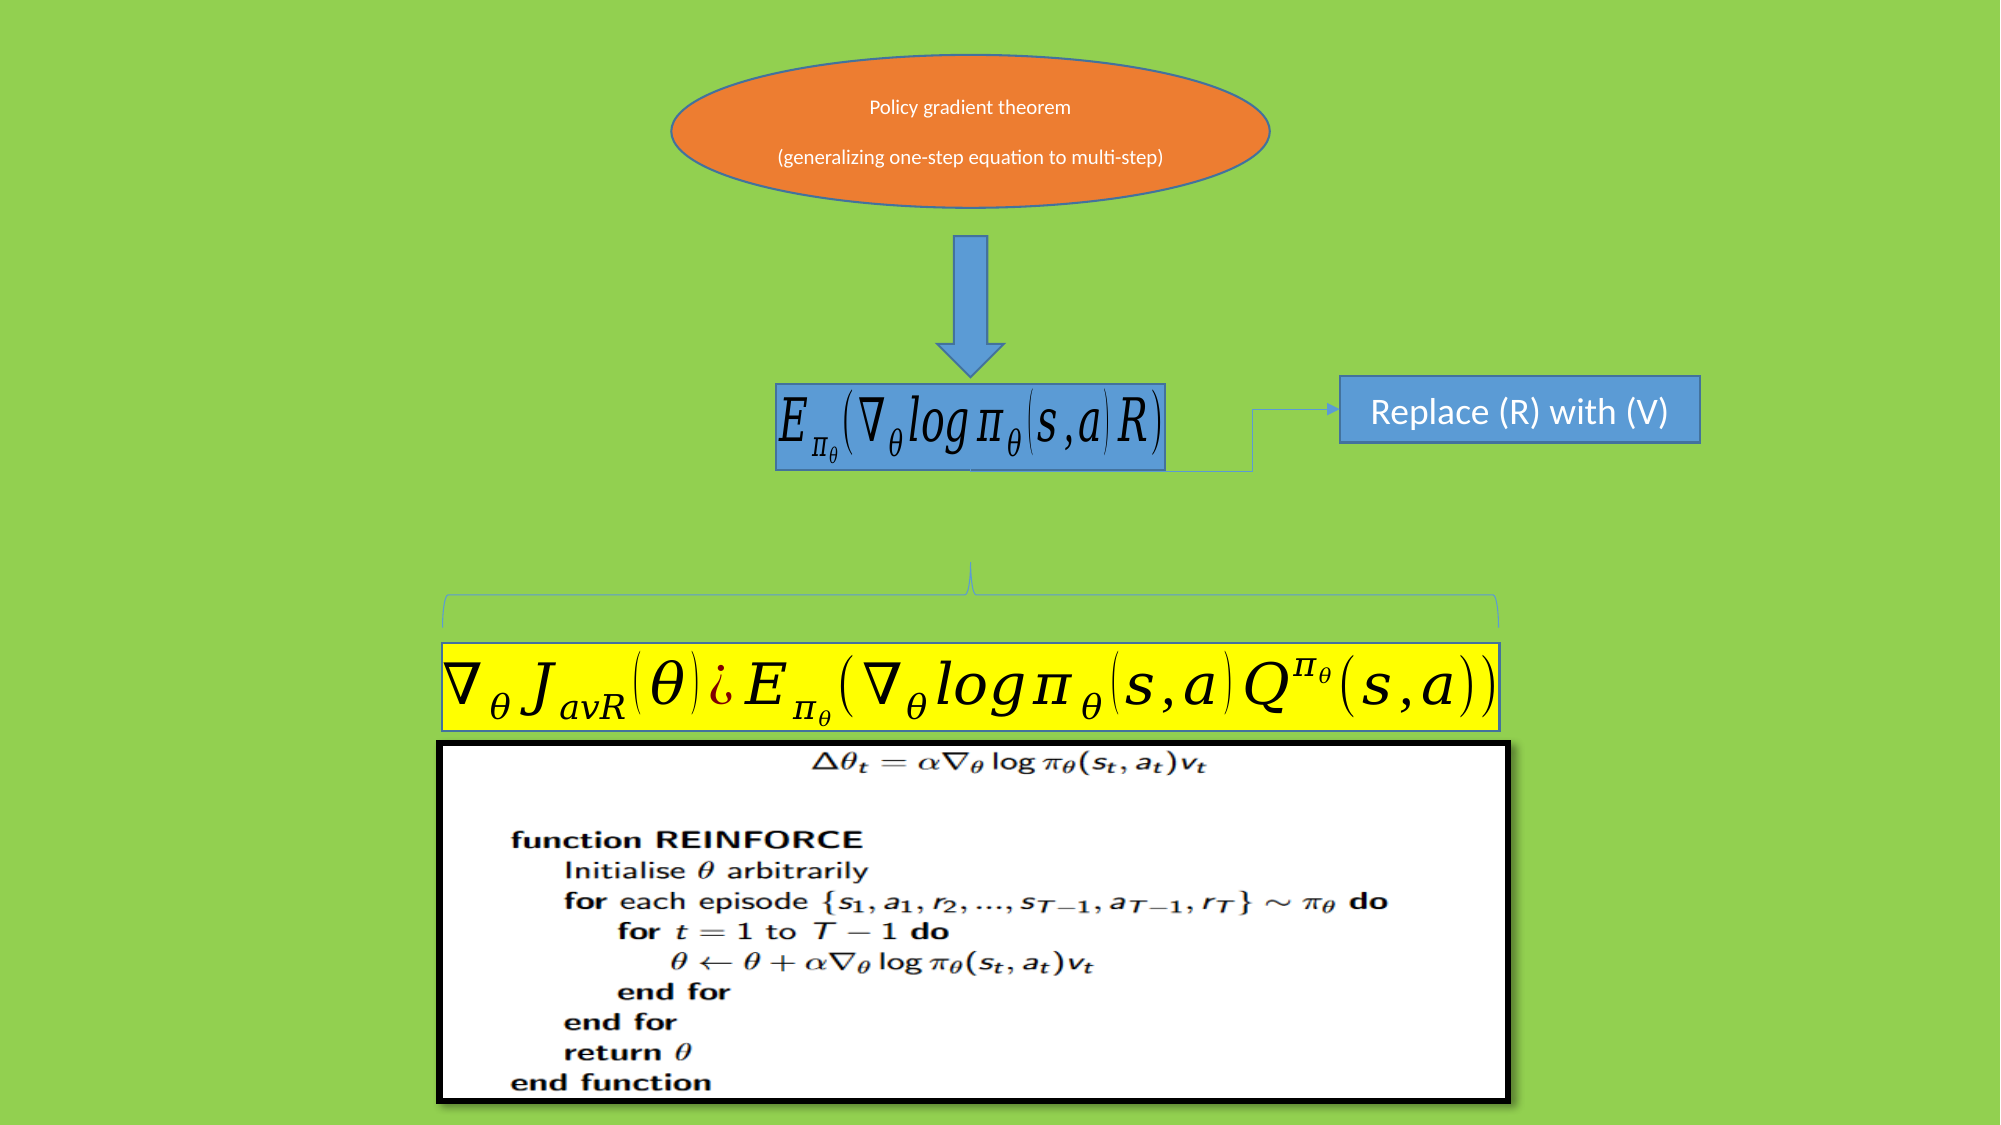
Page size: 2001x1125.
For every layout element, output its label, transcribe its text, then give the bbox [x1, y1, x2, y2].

text_box [442, 562, 1500, 628]
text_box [1124, 254, 1186, 624]
text_box Policy gradient theorem (generalizing one-step equation to multi-step) [670, 53, 1271, 209]
text_box Replace (R) with (V) [1339, 375, 1701, 444]
picture [442, 746, 1506, 1098]
text_box [934, 235, 1007, 379]
